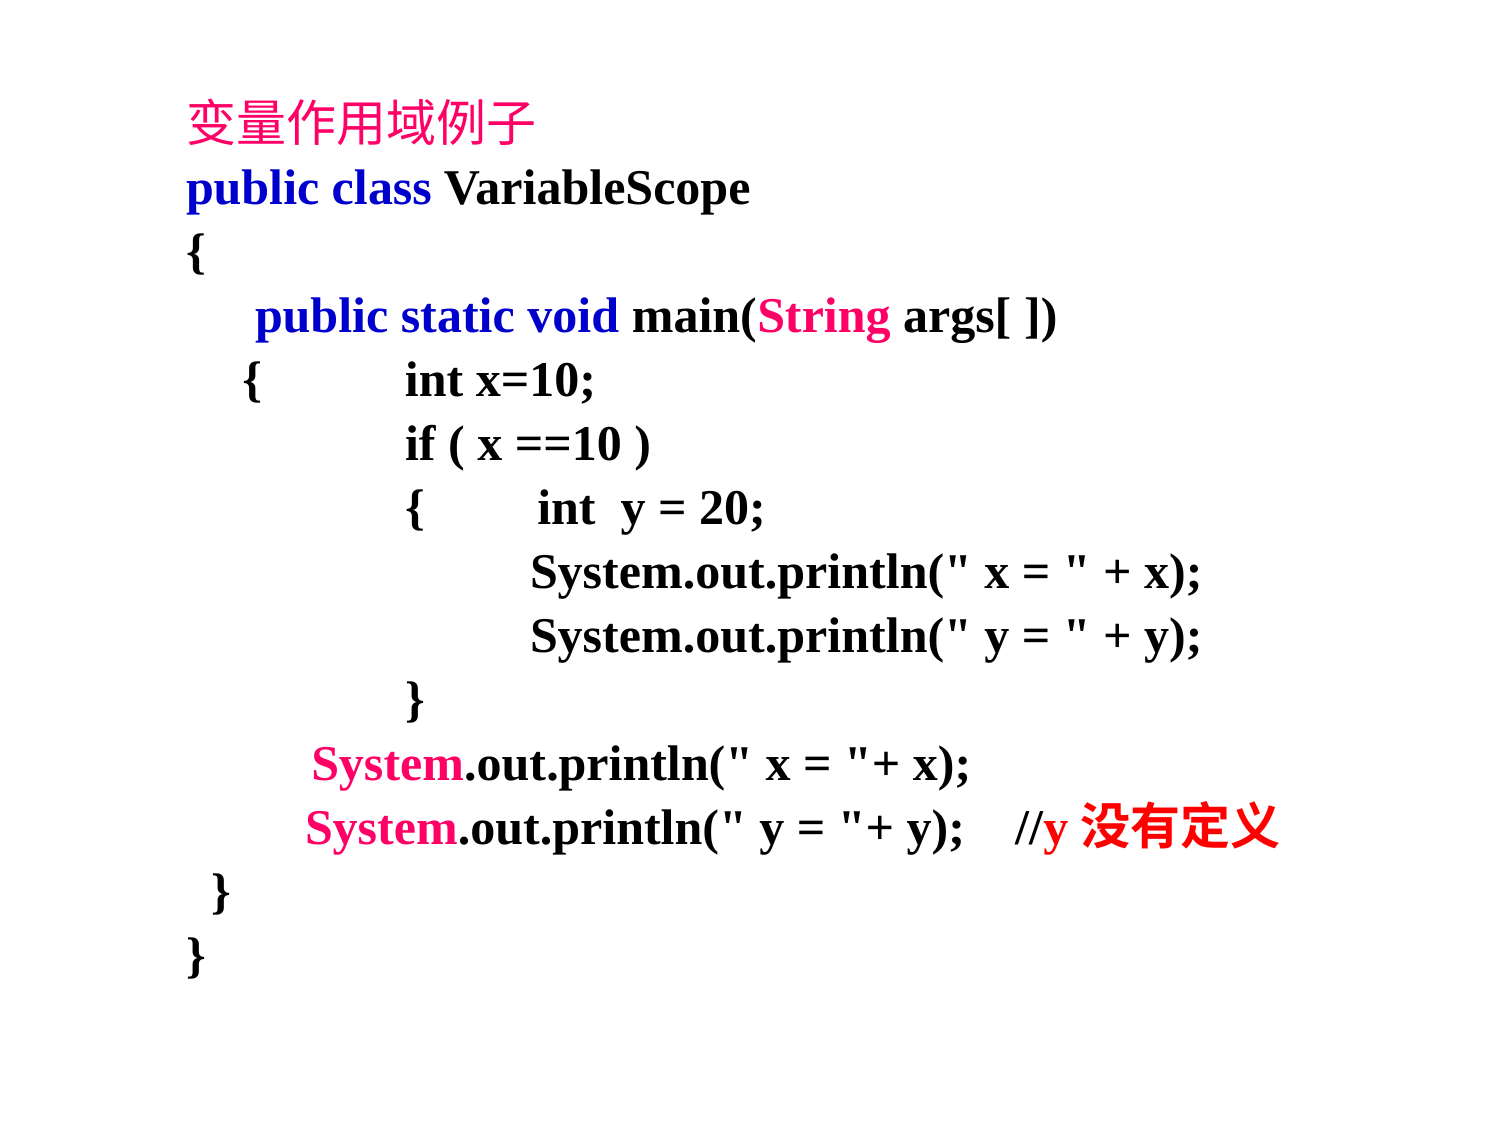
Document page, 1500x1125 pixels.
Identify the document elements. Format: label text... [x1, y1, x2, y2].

list 变量作用域例子 public class VariableScope { public static void main(String args[ ]) { int x=10; if ( x ==10 ) { int y = 20; System.out.println(" x = " + x); System.out.println(" y = " + y); } System.out.println(" x = "+ x); System.out.println(" y = "+ y); //y没有定义 } } [171, 84, 1329, 1041]
